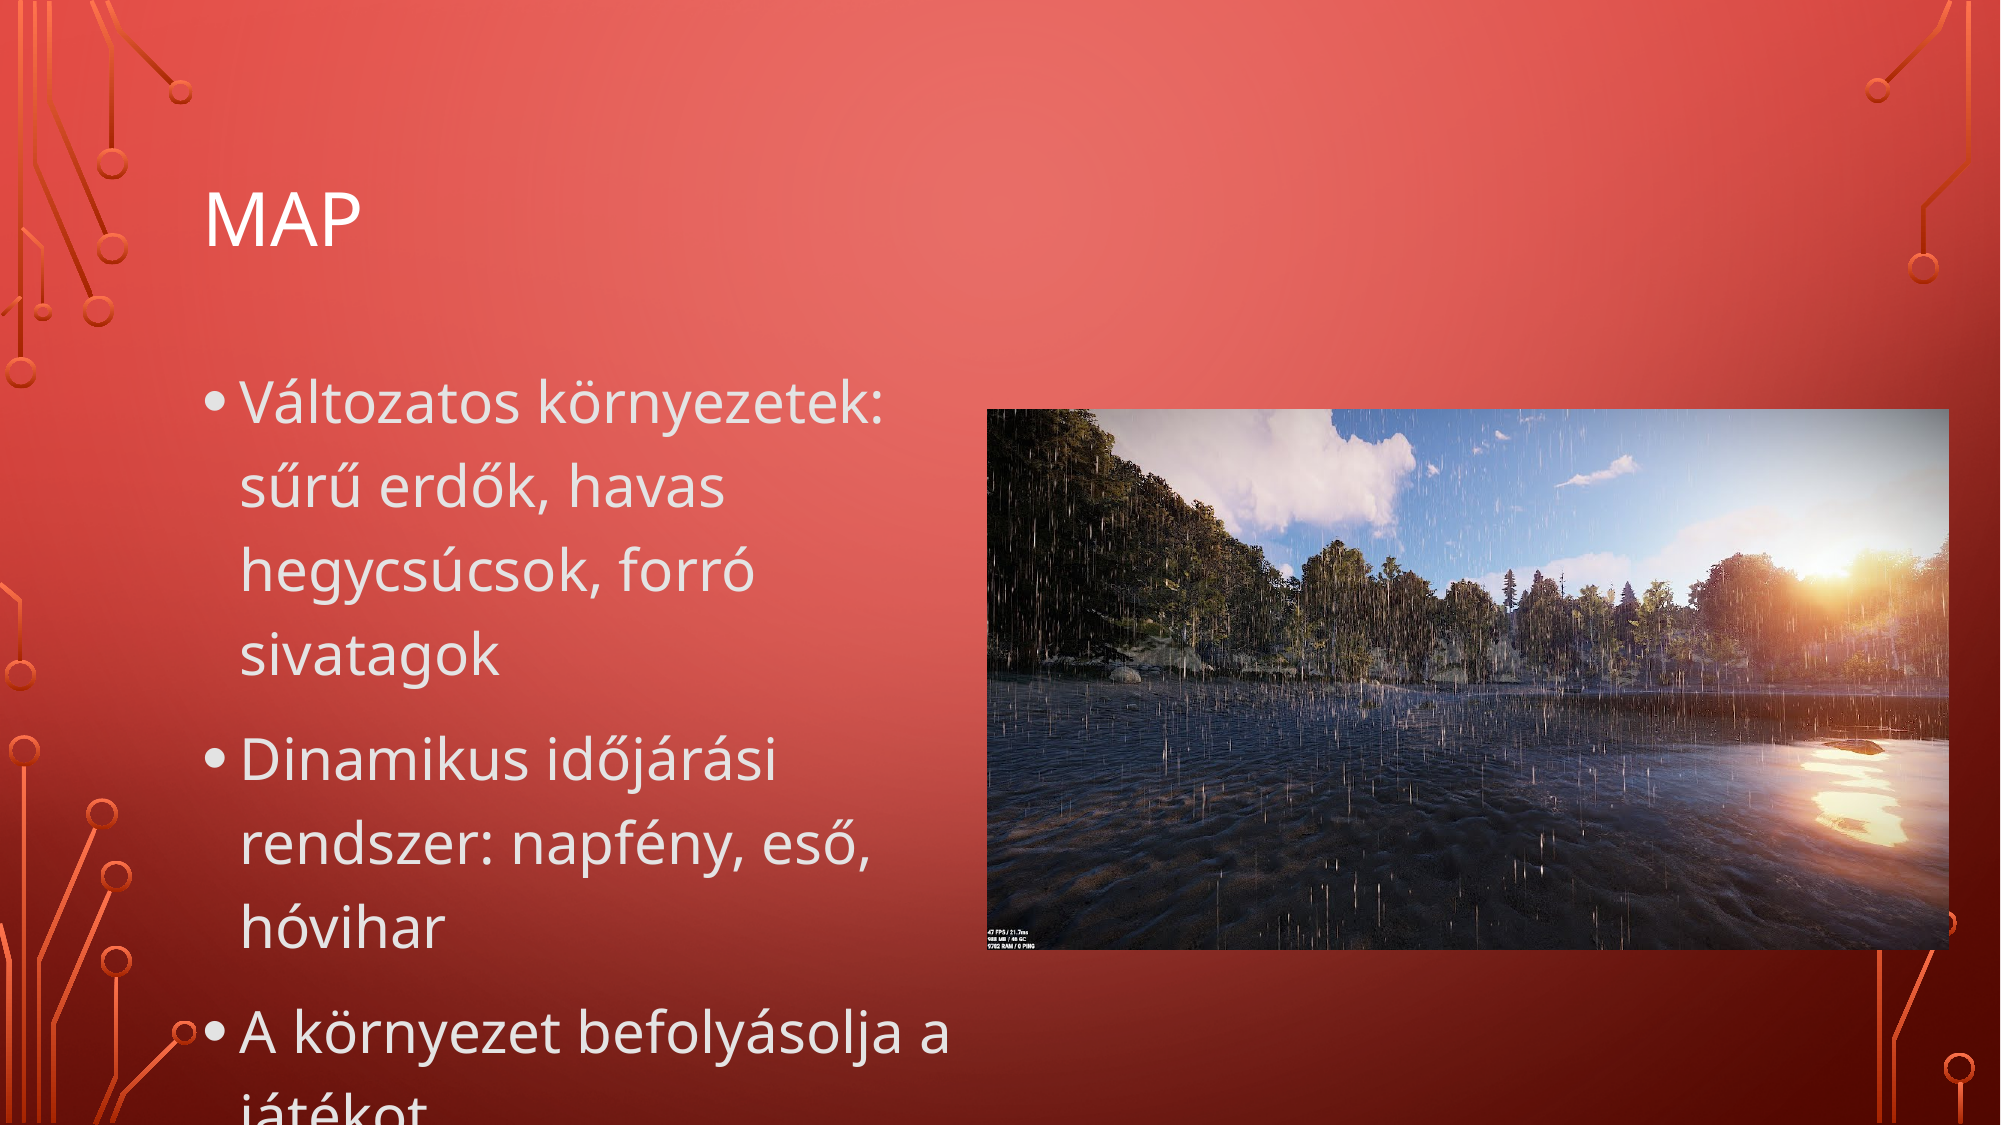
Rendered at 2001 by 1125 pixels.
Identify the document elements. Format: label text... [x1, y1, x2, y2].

title MAP [187, 101, 1813, 344]
list Változatos környezetek: sűrű erdők, havas hegycsúcsok, forró sivatagok Dinamikus időjárási rendszer: napfény, eső, hóvihar A környezet befolyásolja a játékot [187, 343, 988, 1024]
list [987, 409, 1949, 951]
